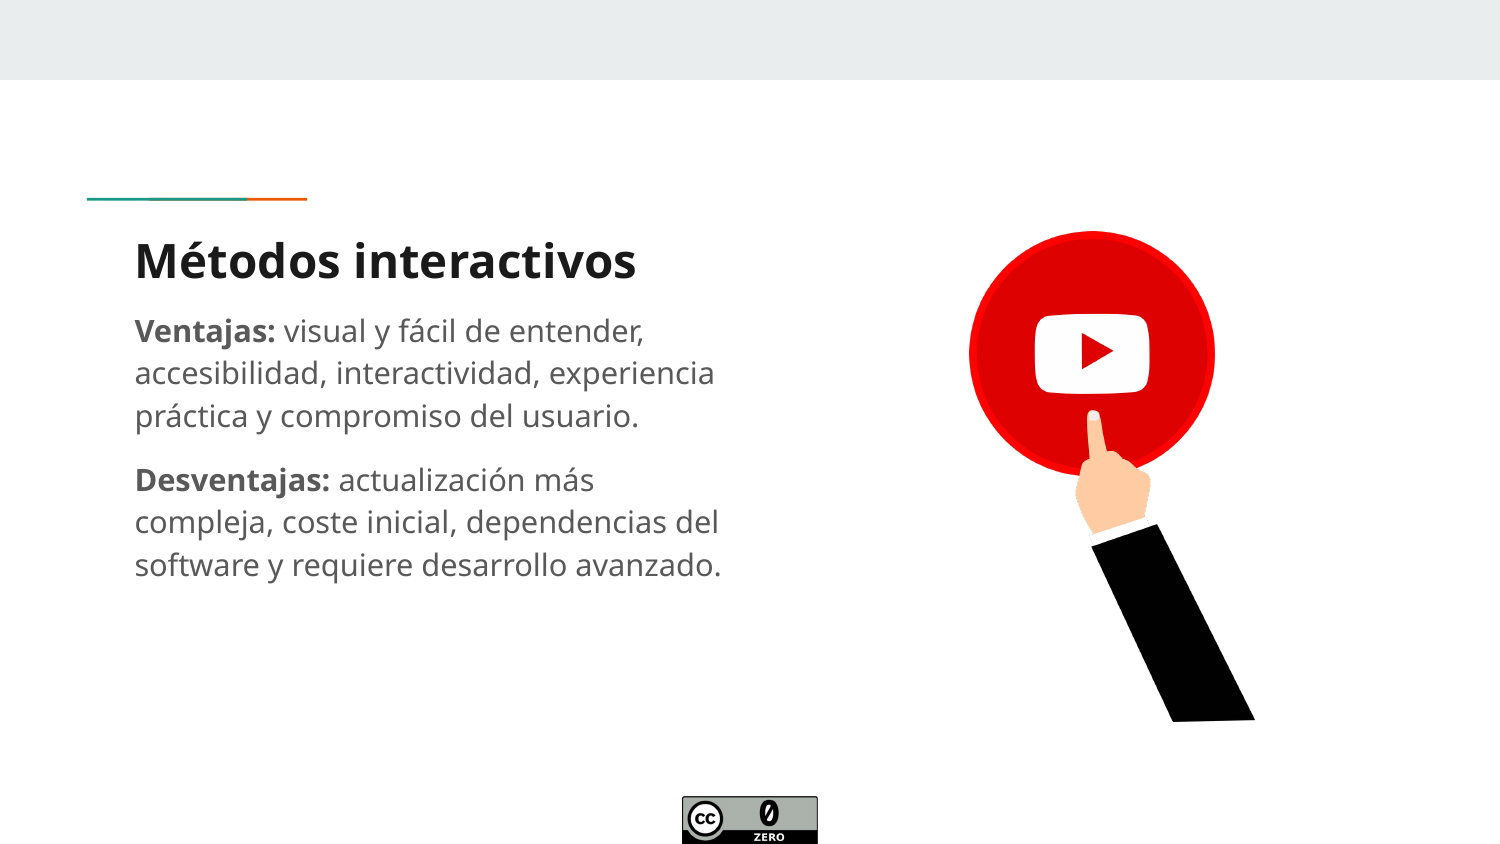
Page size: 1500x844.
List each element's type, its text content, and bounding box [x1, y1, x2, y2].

list Ventajas: visual y fácil de entender, accesibilidad, interactividad, experiencia práctica y compromiso del usuario. Desventajas: actualización más compleja, coste inicial, dependencias del software y requiere desarrollo avanzado. [119, 291, 739, 662]
picture [682, 795, 818, 844]
picture [969, 231, 1255, 722]
title Métodos interactivos [119, 216, 1381, 305]
